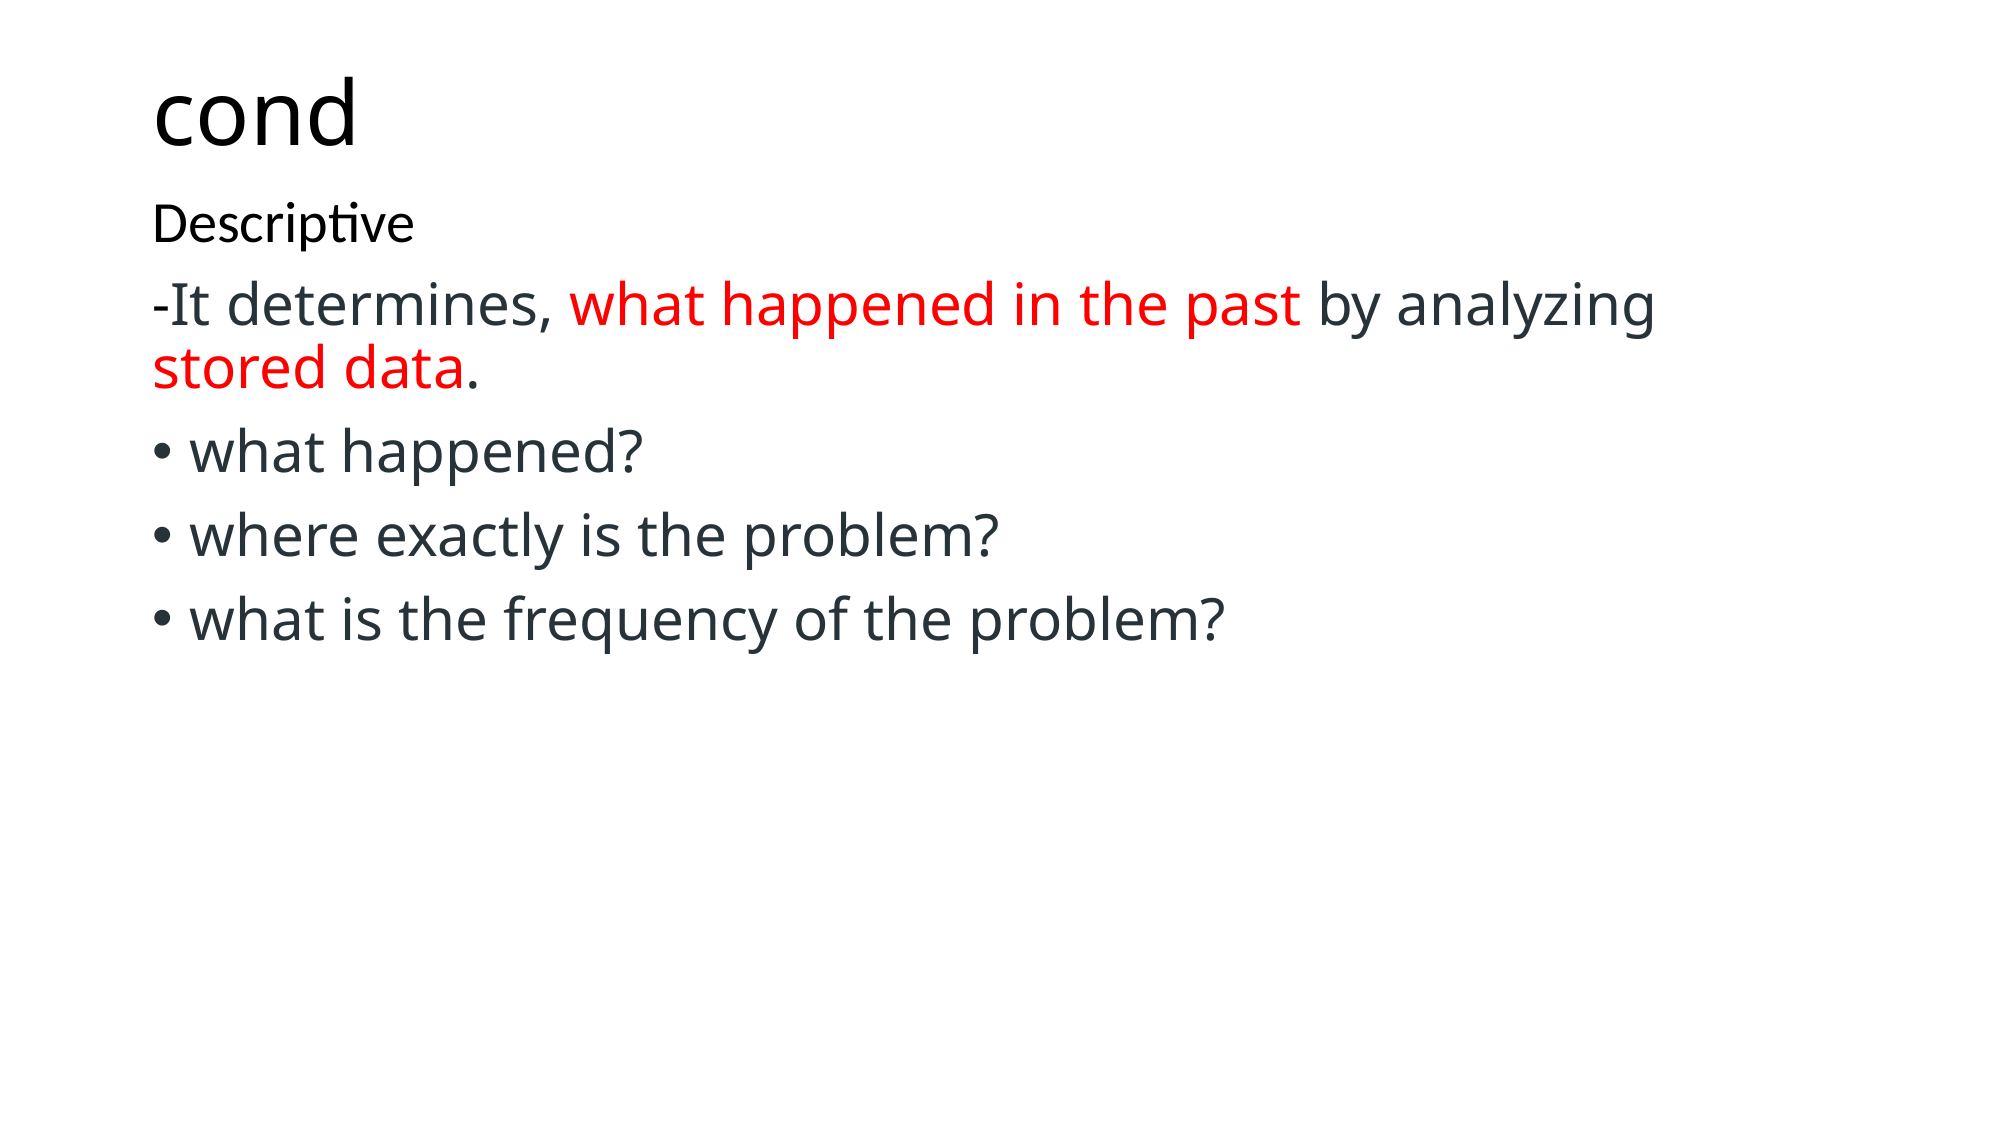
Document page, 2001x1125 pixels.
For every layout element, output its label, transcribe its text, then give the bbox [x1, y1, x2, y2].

list Descriptive -It determines, what happened in the past by analyzing stored data. what happened? where exactly is the problem? what is the frequency of the problem? [137, 184, 1863, 1014]
title cond [137, 59, 1863, 173]
